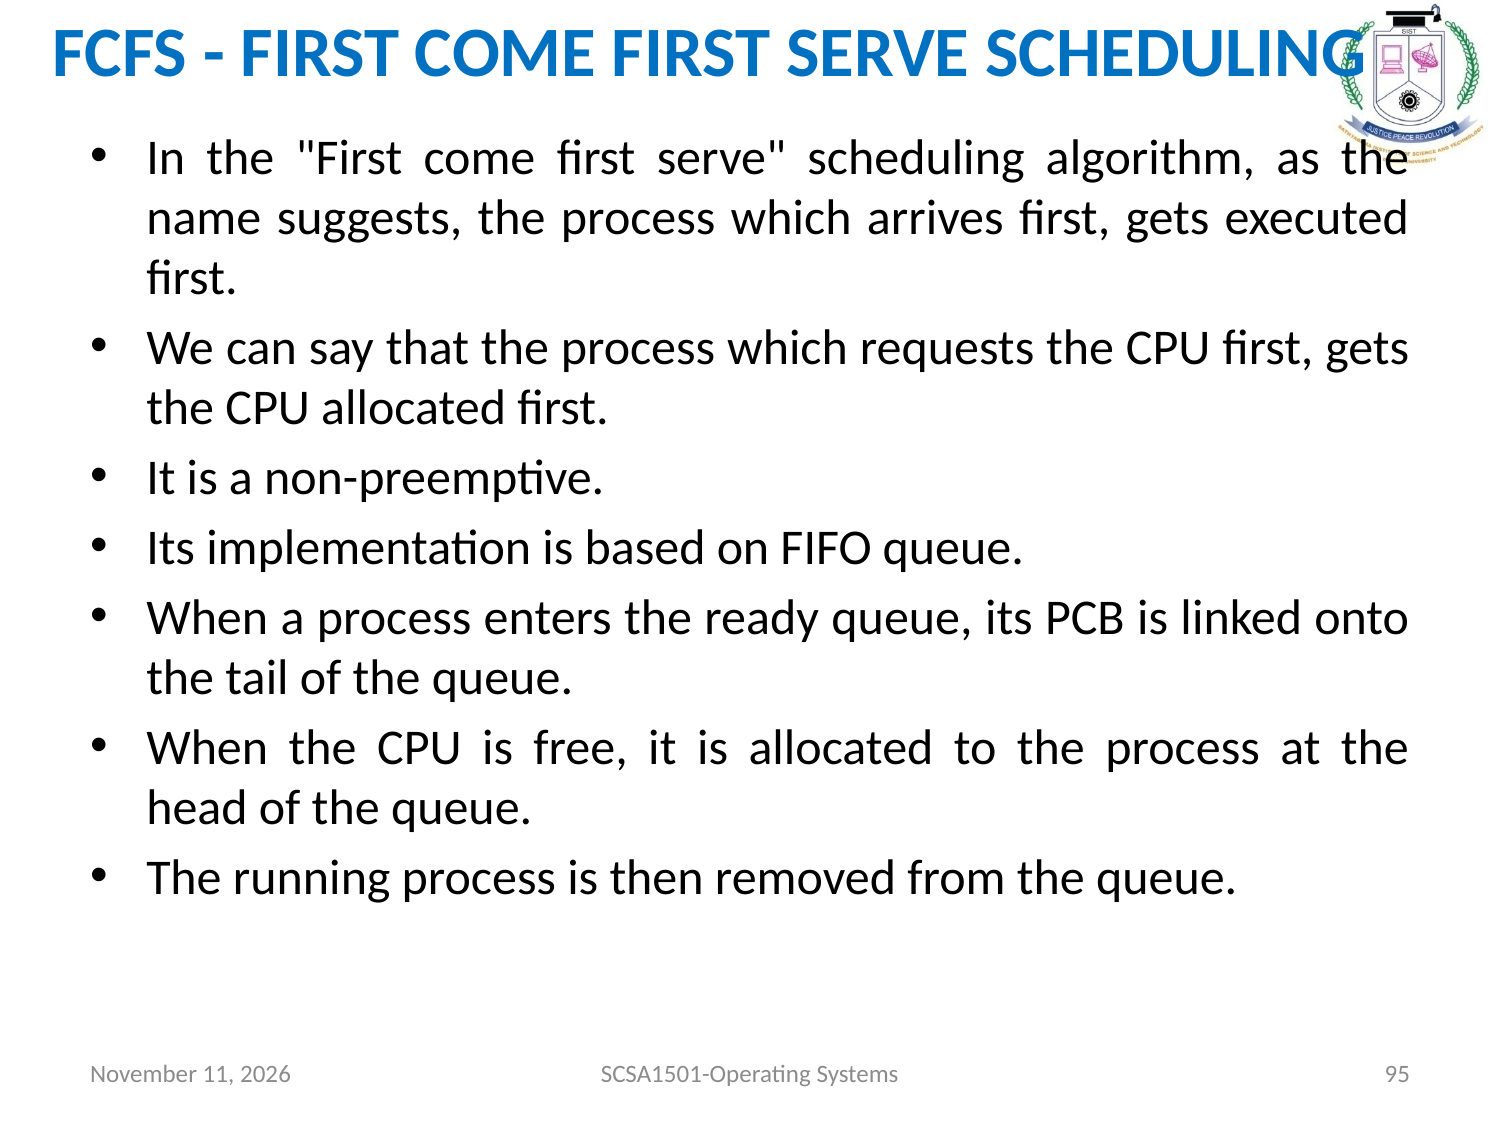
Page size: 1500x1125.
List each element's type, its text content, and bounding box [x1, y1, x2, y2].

slide_number 95 [1074, 1042, 1425, 1103]
list In the "First come first serve" scheduling algorithm, as the name suggests, the process which arrives first, gets executed first. We can say that the process which requests the CPU first, gets the CPU allocated first. It is a non-preemptive. Its implementation is based on FIFO queue. When a process enters the ready queue, its PCB is linked onto the tail of the queue. When the CPU is free, it is allocated to the process at the head of the queue. The running process is then removed from the queue. [75, 117, 1425, 1043]
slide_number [75, 1042, 425, 1103]
title FCFS - FIRST COME FIRST SERVE SCHEDULING [35, 11, 1386, 84]
picture [1320, 0, 1500, 180]
footer SCSA1501-Operating Systems [512, 1042, 988, 1103]
